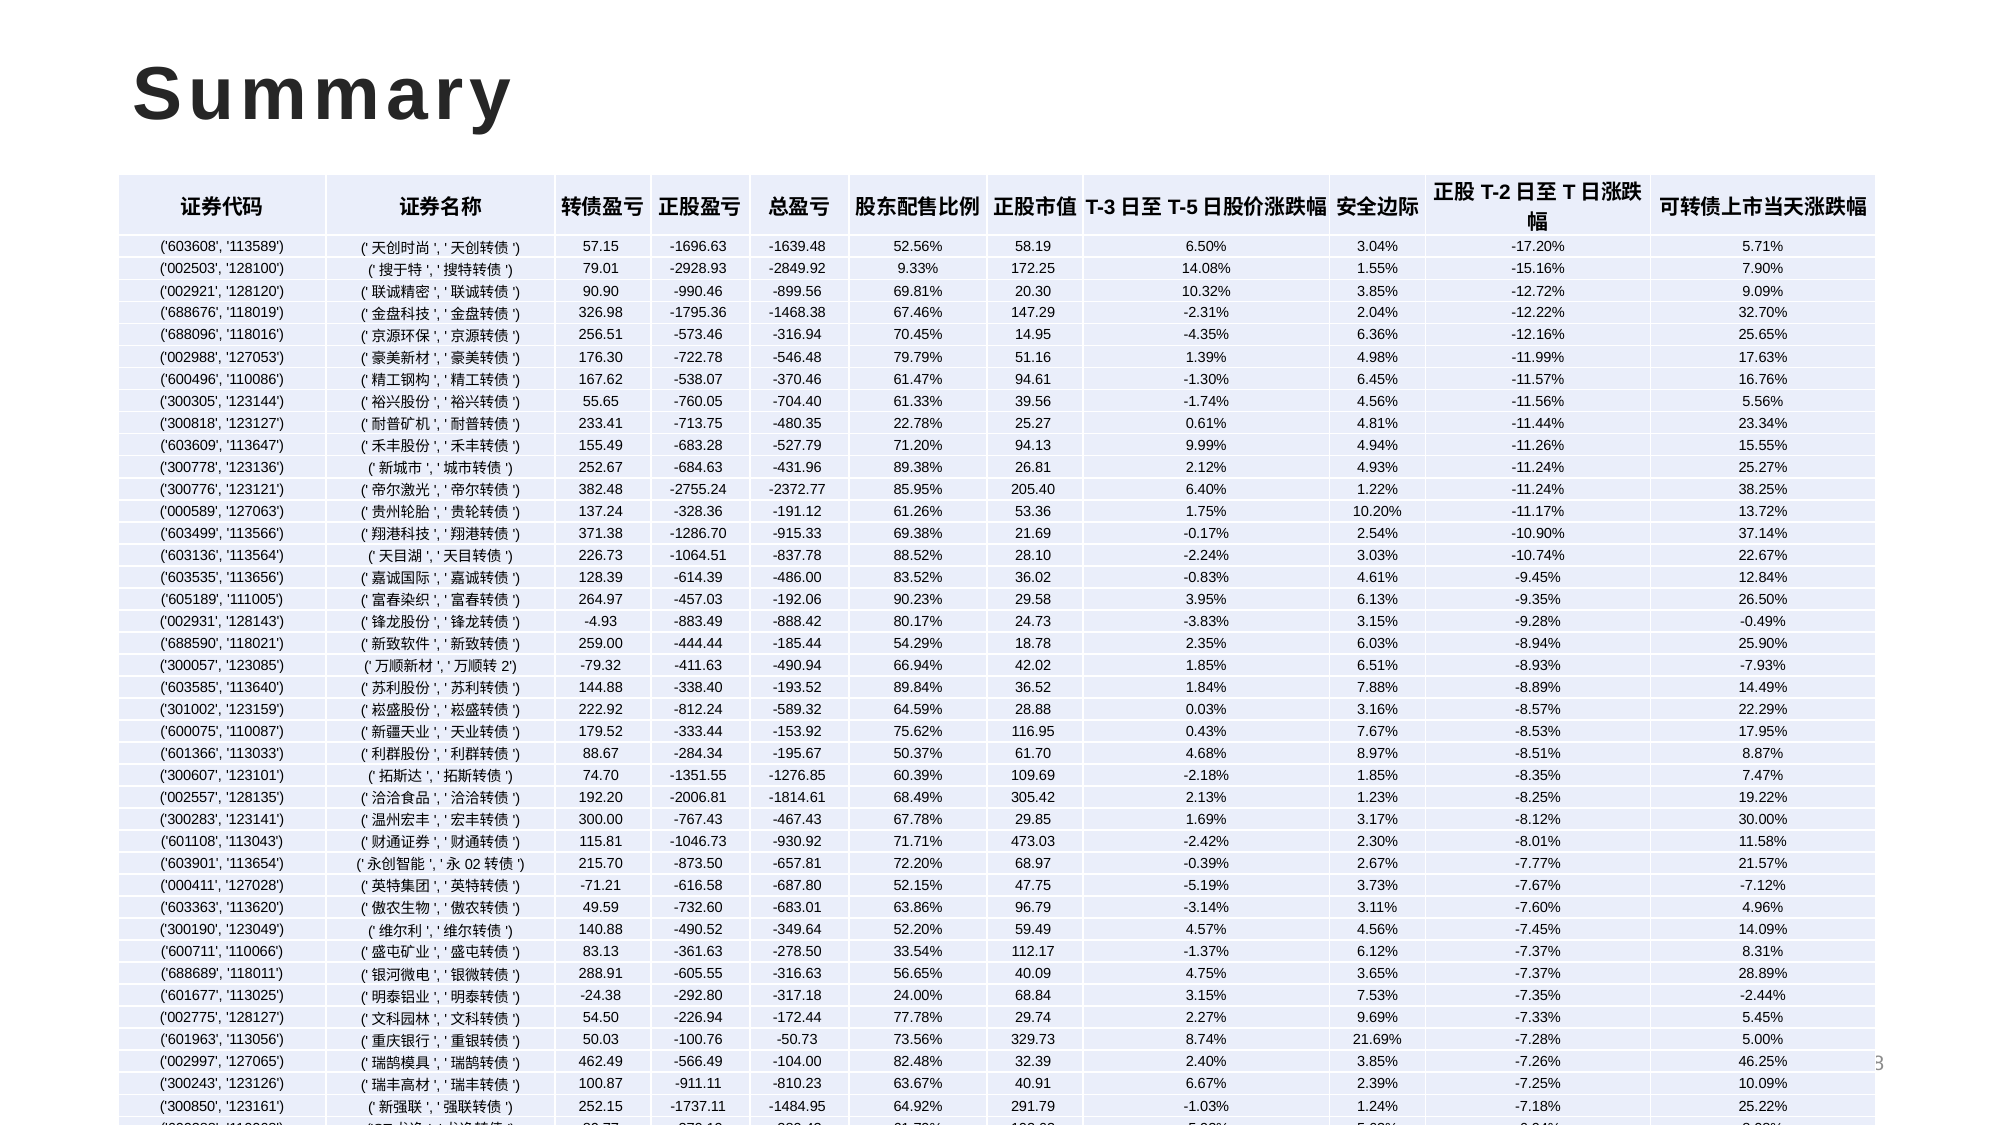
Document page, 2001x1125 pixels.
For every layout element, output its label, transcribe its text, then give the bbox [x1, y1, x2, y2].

table_cell 2.27% [1084, 1007, 1329, 1027]
table_cell 49.59 [556, 897, 650, 917]
table_cell -8.89% [1426, 677, 1650, 697]
table_cell 4.81% [1330, 412, 1425, 433]
table_cell -316.94 [751, 324, 848, 345]
table_cell -11.56% [1426, 390, 1650, 411]
table_cell -10.74% [1426, 545, 1650, 565]
table_cell 23.34% [1651, 412, 1875, 433]
table_cell -527.79 [751, 434, 848, 455]
table_cell -915.33 [751, 523, 848, 543]
table_cell 3.85% [1330, 280, 1425, 301]
table_cell 116.95 [988, 721, 1082, 741]
table_cell ('300190', '123049') [119, 919, 325, 939]
table_cell 77.78% [850, 1007, 986, 1027]
table_cell 40.91 [988, 1073, 1082, 1094]
table_cell ('300778', '123136') [119, 456, 325, 477]
table_cell -704.40 [751, 390, 848, 411]
table_cell -7.93% [1651, 655, 1875, 675]
table_cell -15.16% [1426, 258, 1650, 279]
table_cell -7.77% [1426, 853, 1650, 873]
table_cell 147.29 [988, 302, 1082, 323]
table_cell 3.04% [1330, 236, 1425, 256]
table_cell ('603363', '113620') [119, 897, 325, 917]
table_cell 6.40% [1084, 479, 1329, 499]
table_cell 29.85 [988, 809, 1082, 829]
table_cell 100.87 [556, 1073, 650, 1094]
table_cell ('洽洽食品', '洽洽转债') [327, 787, 554, 807]
table_cell ('605189', '111005') [119, 589, 325, 609]
table_cell -7.18% [1426, 1095, 1650, 1116]
table_cell ('贵州轮胎', '贵轮转债') [327, 501, 554, 521]
table_cell -12.16% [1426, 324, 1650, 345]
table_cell 63.67% [850, 1073, 986, 1094]
table_cell -812.24 [652, 699, 749, 719]
table_cell ('300243', '123126') [119, 1073, 325, 1094]
table_cell 25.90% [1651, 633, 1875, 653]
table_cell 19.22% [1651, 787, 1875, 807]
table_cell -684.63 [652, 456, 749, 477]
table_cell -1064.51 [652, 545, 749, 565]
table_cell ('300283', '123141') [119, 809, 325, 829]
table_cell 2.54% [1330, 523, 1425, 543]
table_cell 58.19 [988, 236, 1082, 256]
table_cell 172.25 [988, 258, 1082, 279]
table_cell 473.03 [988, 831, 1082, 851]
table_cell 38.25% [1651, 479, 1875, 499]
table_cell -7.67% [1426, 875, 1650, 895]
table_cell 14.49% [1651, 677, 1875, 697]
table_cell 179.52 [556, 721, 650, 741]
table_cell -5.92% [1084, 1117, 1329, 1125]
table_cell 4.56% [1330, 919, 1425, 939]
table_cell ('002988', '127053') [119, 346, 325, 367]
table_cell -7.26% [1426, 1051, 1650, 1071]
table_cell -7.37% [1426, 941, 1650, 961]
table_cell 233.41 [556, 412, 650, 433]
table_cell ('天创时尚', '天创转债') [327, 236, 554, 256]
table_cell 1.75% [1084, 501, 1329, 521]
table_cell -2006.81 [652, 787, 749, 807]
title Summary [117, 31, 1876, 148]
table_cell 32.39 [988, 1051, 1082, 1071]
table_cell 24.00% [850, 985, 986, 1005]
table_cell -614.39 [652, 567, 749, 587]
table_cell ('601963', '113056') [119, 1029, 325, 1049]
table_cell -11.24% [1426, 456, 1650, 477]
table_cell 305.42 [988, 787, 1082, 807]
table_cell 85.95% [850, 479, 986, 499]
table_cell -4.93 [556, 611, 650, 631]
table_cell -2.18% [1084, 765, 1329, 785]
table_cell 52.20% [850, 919, 986, 939]
table_cell -837.78 [751, 545, 848, 565]
table_cell 2.12% [1084, 456, 1329, 477]
table_cell 288.91 [556, 963, 650, 983]
table_cell -683.28 [652, 434, 749, 455]
table_cell 21.57% [1651, 853, 1875, 873]
table_cell 60.39% [850, 765, 986, 785]
table_cell -226.94 [652, 1007, 749, 1027]
table_cell ('600075', '110087') [119, 721, 325, 741]
table_cell -467.43 [751, 809, 848, 829]
table_cell 80.77 [556, 1117, 650, 1125]
table_header 转债盈亏 [556, 175, 650, 234]
table_cell 4.94% [1330, 434, 1425, 455]
table_cell 79.79% [850, 346, 986, 367]
table_cell -2.24% [1084, 545, 1329, 565]
table_cell -490.52 [652, 919, 749, 939]
table_cell 3.95% [1084, 589, 1329, 609]
table_cell -4.35% [1084, 324, 1329, 345]
table_cell 109.69 [988, 765, 1082, 785]
table_cell -687.80 [751, 875, 848, 895]
table_cell 2.40% [1084, 1051, 1329, 1071]
table_cell 61.26% [850, 501, 986, 521]
table_cell 2.30% [1330, 831, 1425, 851]
table_cell ('601366', '113033') [119, 743, 325, 763]
table_cell -683.01 [751, 897, 848, 917]
table_cell 22.29% [1651, 699, 1875, 719]
table_cell -0.39% [1084, 853, 1329, 873]
table_cell ('603499', '113566') [119, 523, 325, 543]
table_cell -79.32 [556, 655, 650, 675]
table_cell 30.00% [1651, 809, 1875, 829]
table_cell 61.33% [850, 390, 986, 411]
table_cell -1351.55 [652, 765, 749, 785]
table_cell 83.52% [850, 567, 986, 587]
table_cell -573.46 [652, 324, 749, 345]
table_cell -0.49% [1651, 611, 1875, 631]
table_cell -9.28% [1426, 611, 1650, 631]
table_cell -1737.11 [652, 1095, 749, 1116]
table_cell ('600711', '110066') [119, 941, 325, 961]
table_cell 83.13 [556, 941, 650, 961]
table_cell 88.67 [556, 743, 650, 763]
table_cell -8.94% [1426, 633, 1650, 653]
table_cell -1468.38 [751, 302, 848, 323]
table_cell ('财通证券', '财通转债') [327, 831, 554, 851]
table_cell -546.48 [751, 346, 848, 367]
table_cell 1.22% [1330, 479, 1425, 499]
table_cell ('永创智能', '永02转债') [327, 853, 554, 873]
table_cell 6.13% [1330, 589, 1425, 609]
table_cell -810.23 [751, 1073, 848, 1094]
table_cell 1.85% [1330, 765, 1425, 785]
table_cell -538.07 [652, 368, 749, 389]
table_header 证券名称 [327, 175, 554, 234]
table_cell ('富春染织', '富春转债') [327, 589, 554, 609]
table_cell 90.90 [556, 280, 650, 301]
table_cell 75.62% [850, 721, 986, 741]
table_cell -17.20% [1426, 236, 1650, 256]
table_cell -153.92 [751, 721, 848, 741]
table_cell 3.65% [1330, 963, 1425, 983]
table_cell 70.45% [850, 324, 986, 345]
table_cell -589.32 [751, 699, 848, 719]
table_cell 61.79% [850, 1117, 986, 1125]
table_cell ('翔港科技', '翔港转债') [327, 523, 554, 543]
table_cell 205.40 [988, 479, 1082, 499]
table_cell 74.70 [556, 765, 650, 785]
table_cell ('英特集团', '英特转债') [327, 875, 554, 895]
table_cell ('天目湖', '天目转债') [327, 545, 554, 565]
table_cell -0.83% [1084, 567, 1329, 587]
table_cell 66.94% [850, 655, 986, 675]
table_cell -911.11 [652, 1073, 749, 1094]
table_cell ('搜于特', '搜特转债') [327, 258, 554, 279]
table_cell -1.30% [1084, 368, 1329, 389]
table_header 正股T-2日至T日涨跌幅 [1426, 175, 1650, 234]
table_cell -605.55 [652, 963, 749, 983]
table_cell 82.48% [850, 1051, 986, 1071]
table_cell -888.42 [751, 611, 848, 631]
table_cell ('精工钢构', '精工转债') [327, 368, 554, 389]
table_cell ('603585', '113640') [119, 677, 325, 697]
table_cell -3.14% [1084, 897, 1329, 917]
table_cell -457.03 [652, 589, 749, 609]
table_cell 0.03% [1084, 699, 1329, 719]
table_cell 26.81 [988, 456, 1082, 477]
table_cell -8.93% [1426, 655, 1650, 675]
table_cell 4.93% [1330, 456, 1425, 477]
table_cell -1696.63 [652, 236, 749, 256]
table_cell 176.30 [556, 346, 650, 367]
table_header 证券代码 [119, 175, 325, 234]
table_cell -1.03% [1084, 1095, 1329, 1116]
table_cell 9.69% [1330, 1007, 1425, 1027]
table_cell 67.78% [850, 809, 986, 829]
table_cell 2.67% [1330, 853, 1425, 873]
table_cell -0.17% [1084, 523, 1329, 543]
table_cell 28.89% [1651, 963, 1875, 983]
table_cell 17.63% [1651, 346, 1875, 367]
table_cell 4.61% [1330, 567, 1425, 587]
table_cell ('688590', '118021') [119, 633, 325, 653]
table_cell -316.63 [751, 963, 848, 983]
table_cell 9.33% [850, 258, 986, 279]
table_cell 59.49 [988, 919, 1082, 939]
table_cell -883.49 [652, 611, 749, 631]
table_cell 1.39% [1084, 346, 1329, 367]
table_cell 63.86% [850, 897, 986, 917]
table_cell 192.20 [556, 787, 650, 807]
table_cell 5.71% [1651, 236, 1875, 256]
table_cell -104.00 [751, 1051, 848, 1071]
table_cell -2.42% [1084, 831, 1329, 851]
table_cell ('002921', '128120') [119, 280, 325, 301]
table_cell 259.00 [556, 633, 650, 653]
table_cell -8.53% [1426, 721, 1650, 741]
table_cell 29.74 [988, 1007, 1082, 1027]
table_cell -1046.73 [652, 831, 749, 851]
table_cell -732.60 [652, 897, 749, 917]
table_cell 8.08% [1651, 1117, 1875, 1125]
table_cell 52.56% [850, 236, 986, 256]
table_cell 3.16% [1330, 699, 1425, 719]
table_cell -193.52 [751, 677, 848, 697]
table_cell -370.19 [652, 1117, 749, 1125]
table_cell ('新致软件', '新致转债') [327, 633, 554, 653]
table_cell 6.50% [1084, 236, 1329, 256]
table_cell 56.65% [850, 963, 986, 983]
table_cell ('新城市', '城市转债') [327, 456, 554, 477]
table_cell 3.17% [1330, 809, 1425, 829]
table_cell 3.73% [1330, 875, 1425, 895]
table_cell -7.28% [1426, 1029, 1650, 1049]
table_cell 2.04% [1330, 302, 1425, 323]
table_cell 47.75 [988, 875, 1082, 895]
table_cell 42.02 [988, 655, 1082, 675]
table_cell 0.43% [1084, 721, 1329, 741]
table_cell ('002931', '128143') [119, 611, 325, 631]
table_cell 4.98% [1330, 346, 1425, 367]
table_cell 5.45% [1651, 1007, 1875, 1027]
table_cell 88.52% [850, 545, 986, 565]
table_cell 64.59% [850, 699, 986, 719]
table_cell 90.23% [850, 589, 986, 609]
table_cell -11.99% [1426, 346, 1650, 367]
table_cell ('300057', '123085') [119, 655, 325, 675]
table_cell 5.00% [1651, 1029, 1875, 1049]
table_cell 6.45% [1330, 368, 1425, 389]
table_cell ('002557', '128135') [119, 787, 325, 807]
table_cell -8.35% [1426, 765, 1650, 785]
table_cell -11.17% [1426, 501, 1650, 521]
table_cell -7.37% [1426, 963, 1650, 983]
table_cell 264.97 [556, 589, 650, 609]
table_cell 80.17% [850, 611, 986, 631]
table_cell 462.49 [556, 1051, 650, 1071]
table_cell 32.70% [1651, 302, 1875, 323]
table_cell ('银河微电', '银微转债') [327, 963, 554, 983]
table_cell 17.95% [1651, 721, 1875, 741]
table_cell -2928.93 [652, 258, 749, 279]
table_cell 96.79 [988, 897, 1082, 917]
table_cell 36.52 [988, 677, 1082, 697]
table_cell ('锋龙股份', '锋龙转债') [327, 611, 554, 631]
table_cell -1286.70 [652, 523, 749, 543]
table_cell 3.15% [1084, 985, 1329, 1005]
table_cell 102.63 [988, 1117, 1082, 1125]
table_cell -9.45% [1426, 567, 1650, 587]
table_cell 112.17 [988, 941, 1082, 961]
table_cell -1795.36 [652, 302, 749, 323]
table_cell 21.69% [1330, 1029, 1425, 1049]
table_cell ('688676', '118019') [119, 302, 325, 323]
table_cell 144.88 [556, 677, 650, 697]
table_cell -1276.85 [751, 765, 848, 785]
table_cell -11.44% [1426, 412, 1650, 433]
table_cell 4.57% [1084, 919, 1329, 939]
table_cell ('新疆天业', '天业转债') [327, 721, 554, 741]
table_cell 20.30 [988, 280, 1082, 301]
table_cell -338.40 [652, 677, 749, 697]
table_cell ('000589', '127063') [119, 501, 325, 521]
table_cell ('帝尔激光', '帝尔转债') [327, 479, 554, 499]
table_cell -722.78 [652, 346, 749, 367]
table_cell 39.56 [988, 390, 1082, 411]
table_cell ('金盘科技', '金盘转债') [327, 302, 554, 323]
table_cell -349.64 [751, 919, 848, 939]
table_cell -333.44 [652, 721, 749, 741]
table_cell 252.67 [556, 456, 650, 477]
table_cell -7.25% [1426, 1073, 1650, 1094]
table_cell 61.70 [988, 743, 1082, 763]
table_cell 6.36% [1330, 324, 1425, 345]
table_cell 72.20% [850, 853, 986, 873]
table_cell 69.38% [850, 523, 986, 543]
table_cell 5.56% [1651, 390, 1875, 411]
table_cell -713.75 [652, 412, 749, 433]
table_cell -411.63 [652, 655, 749, 675]
table_cell 68.97 [988, 853, 1082, 873]
table_cell ('瑞丰高材', '瑞丰转债') [327, 1073, 554, 1094]
table_cell -431.96 [751, 456, 848, 477]
table_cell ('300850', '123161') [119, 1095, 325, 1116]
table_header T-3日至T-5日股价涨跌幅 [1084, 175, 1329, 234]
table_cell 6.03% [1330, 633, 1425, 653]
table_cell -1.74% [1084, 390, 1329, 411]
table_cell 54.29% [850, 633, 986, 653]
table_cell 46.25% [1651, 1051, 1875, 1071]
table_cell ('603608', '113589') [119, 236, 325, 256]
table_cell -1639.48 [751, 236, 848, 256]
table_cell 53.36 [988, 501, 1082, 521]
table_cell -8.57% [1426, 699, 1650, 719]
table_cell 329.73 [988, 1029, 1082, 1049]
table_cell 52.15% [850, 875, 986, 895]
table_cell 7.47% [1651, 765, 1875, 785]
table_cell 4.75% [1084, 963, 1329, 983]
table_cell 7.88% [1330, 677, 1425, 697]
table_cell 57.15 [556, 236, 650, 256]
table_cell 71.71% [850, 831, 986, 851]
table_cell 382.48 [556, 479, 650, 499]
table_cell 18.78 [988, 633, 1082, 653]
table_cell -480.35 [751, 412, 848, 433]
table_cell 64.92% [850, 1095, 986, 1116]
table_cell -71.21 [556, 875, 650, 895]
table_cell -1.37% [1084, 941, 1329, 961]
table_cell 11.58% [1651, 831, 1875, 851]
table_cell ('002503', '128100') [119, 258, 325, 279]
table_cell ('600388', '110068') [119, 1117, 325, 1125]
table_cell 94.61 [988, 368, 1082, 389]
table_cell 10.32% [1084, 280, 1329, 301]
table_cell -50.73 [751, 1029, 848, 1049]
table_cell -2.44% [1651, 985, 1875, 1005]
table_cell ('300776', '123121') [119, 479, 325, 499]
table_cell -12.22% [1426, 302, 1650, 323]
table_cell ('万顺新材', '万顺转2') [327, 655, 554, 675]
table_cell 15.55% [1651, 434, 1875, 455]
table_cell -289.42 [751, 1117, 848, 1125]
table_cell -2755.24 [652, 479, 749, 499]
table_cell 24.73 [988, 611, 1082, 631]
table_cell -172.44 [751, 1007, 848, 1027]
table_cell 12.84% [1651, 567, 1875, 587]
table_cell ('联诚精密', '联诚转债') [327, 280, 554, 301]
table_cell ('002997', '127065') [119, 1051, 325, 1071]
table_cell ('耐普矿机', '耐普转债') [327, 412, 554, 433]
table_cell 37.14% [1651, 523, 1875, 543]
table_cell ('000411', '127028') [119, 875, 325, 895]
table_cell 8.97% [1330, 743, 1425, 763]
table_header 正股市值 [988, 175, 1082, 234]
table_cell 29.58 [988, 589, 1082, 609]
table_cell 128.39 [556, 567, 650, 587]
table_cell 215.70 [556, 853, 650, 873]
table_cell 1.24% [1330, 1095, 1425, 1116]
table_cell -486.00 [751, 567, 848, 587]
table_cell ('600496', '110086') [119, 368, 325, 389]
table_cell 51.16 [988, 346, 1082, 367]
table_cell -990.46 [652, 280, 749, 301]
table_cell -328.36 [652, 501, 749, 521]
table_cell -191.12 [751, 501, 848, 521]
table_cell ('裕兴股份', '裕兴转债') [327, 390, 554, 411]
table_cell ('688096', '118016') [119, 324, 325, 345]
table_cell 25.27% [1651, 456, 1875, 477]
table_cell -10.90% [1426, 523, 1650, 543]
table_cell ('维尔利', '维尔转债') [327, 919, 554, 939]
table_cell ('文科园林', '文科转债') [327, 1007, 554, 1027]
table_cell 9.09% [1651, 280, 1875, 301]
table_cell -7.35% [1426, 985, 1650, 1005]
table_cell 3.85% [1330, 1051, 1425, 1071]
table_cell 6.67% [1084, 1073, 1329, 1094]
table_cell -873.50 [652, 853, 749, 873]
table_cell 25.22% [1651, 1095, 1875, 1116]
table_cell ('601108', '113043') [119, 831, 325, 851]
table_cell -11.57% [1426, 368, 1650, 389]
table_cell 2.35% [1084, 633, 1329, 653]
table_cell 3.11% [1330, 897, 1425, 917]
table_cell 252.15 [556, 1095, 650, 1116]
table_cell 1.69% [1084, 809, 1329, 829]
table_cell 5.63% [1330, 1117, 1425, 1125]
table_cell -767.43 [652, 809, 749, 829]
table_cell 115.81 [556, 831, 650, 851]
table_cell 7.53% [1330, 985, 1425, 1005]
table_cell ('拓斯达', '拓斯转债') [327, 765, 554, 785]
table_cell -616.58 [652, 875, 749, 895]
table_cell ('禾丰股份', '禾丰转债') [327, 434, 554, 455]
table_cell ('603136', '113564') [119, 545, 325, 565]
table_cell ('崧盛股份', '崧盛转债') [327, 699, 554, 719]
table_cell 28.10 [988, 545, 1082, 565]
table_cell 8.31% [1651, 941, 1875, 961]
table_cell 4.68% [1084, 743, 1329, 763]
table_header 正股盈亏 [652, 175, 749, 234]
table_cell 8.74% [1084, 1029, 1329, 1049]
table_cell ('重庆银行', '重银转债') [327, 1029, 554, 1049]
table_cell -657.81 [751, 853, 848, 873]
table_cell 371.38 [556, 523, 650, 543]
table_cell -195.67 [751, 743, 848, 763]
table_cell ('豪美新材', '豪美转债') [327, 346, 554, 367]
table_cell 26.50% [1651, 589, 1875, 609]
table_cell -6.94% [1426, 1117, 1650, 1125]
table_cell 25.65% [1651, 324, 1875, 345]
table_cell 67.46% [850, 302, 986, 323]
table_cell 6.12% [1330, 941, 1425, 961]
table_cell 54.50 [556, 1007, 650, 1027]
table_cell -8.01% [1426, 831, 1650, 851]
table_cell -3.83% [1084, 611, 1329, 631]
table_cell -278.50 [751, 941, 848, 961]
table_cell 256.51 [556, 324, 650, 345]
table_cell -12.72% [1426, 280, 1650, 301]
table_cell -5.19% [1084, 875, 1329, 895]
table_header 可转债上市当天涨跌幅 [1651, 175, 1875, 234]
table_cell 1.85% [1084, 655, 1329, 675]
table_cell -9.35% [1426, 589, 1650, 609]
table_cell 25.27 [988, 412, 1082, 433]
table_cell 9.99% [1084, 434, 1329, 455]
table_cell -284.34 [652, 743, 749, 763]
table_cell 55.65 [556, 390, 650, 411]
table_cell -490.94 [751, 655, 848, 675]
table_cell ('温州宏丰', '宏丰转债') [327, 809, 554, 829]
table_cell 79.01 [556, 258, 650, 279]
table_cell -930.92 [751, 831, 848, 851]
table_cell 73.56% [850, 1029, 986, 1049]
table_cell ('301002', '123159') [119, 699, 325, 719]
table_cell ('苏利股份', '苏利转债') [327, 677, 554, 697]
table_cell ('利群股份', '利群转债') [327, 743, 554, 763]
table_cell -2849.92 [751, 258, 848, 279]
table_cell 300.00 [556, 809, 650, 829]
table_cell 8.87% [1651, 743, 1875, 763]
table_cell -100.76 [652, 1029, 749, 1049]
table_header 股东配售比例 [850, 175, 986, 234]
table_cell 50.03 [556, 1029, 650, 1049]
table_cell 89.38% [850, 456, 986, 477]
table_cell ('300305', '123144') [119, 390, 325, 411]
table_cell -185.44 [751, 633, 848, 653]
table_cell 16.76% [1651, 368, 1875, 389]
table_cell 1.55% [1330, 258, 1425, 279]
table_cell -8.25% [1426, 787, 1650, 807]
table_cell 3.15% [1330, 611, 1425, 631]
table_cell 10.09% [1651, 1073, 1875, 1094]
table_cell -361.63 [652, 941, 749, 961]
table_cell 137.24 [556, 501, 650, 521]
slide_number 28 [1876, 1035, 1900, 1088]
table_cell -11.24% [1426, 479, 1650, 499]
table_cell 61.47% [850, 368, 986, 389]
table_cell -192.06 [751, 589, 848, 609]
table_cell 3.03% [1330, 545, 1425, 565]
table_cell -8.12% [1426, 809, 1650, 829]
table_cell 28.88 [988, 699, 1082, 719]
table_cell ('嘉诚国际', '嘉诚转债') [327, 567, 554, 587]
table_cell ('603901', '113654') [119, 853, 325, 873]
table_cell 14.95 [988, 324, 1082, 345]
table_cell 291.79 [988, 1095, 1082, 1116]
table_cell 7.67% [1330, 721, 1425, 741]
table_cell 1.84% [1084, 677, 1329, 697]
table_cell ('002775', '128127') [119, 1007, 325, 1027]
table_cell 68.84 [988, 985, 1082, 1005]
table_cell 14.08% [1084, 258, 1329, 279]
table_cell -7.60% [1426, 897, 1650, 917]
table_cell 68.49% [850, 787, 986, 807]
table_cell -7.33% [1426, 1007, 1650, 1027]
table_cell 10.20% [1330, 501, 1425, 521]
table_cell ('601677', '113025') [119, 985, 325, 1005]
table_cell -1814.61 [751, 787, 848, 807]
table_cell ('603535', '113656') [119, 567, 325, 587]
table_cell 4.56% [1330, 390, 1425, 411]
table_cell 21.69 [988, 523, 1082, 543]
table_cell 33.54% [850, 941, 986, 961]
table_header 安全边际 [1330, 175, 1425, 234]
table_cell 140.88 [556, 919, 650, 939]
table_cell ('688689', '118011') [119, 963, 325, 983]
table_cell 22.67% [1651, 545, 1875, 565]
table_cell -760.05 [652, 390, 749, 411]
table_header 总盈亏 [751, 175, 848, 234]
table_cell 22.78% [850, 412, 986, 433]
table_cell 0.61% [1084, 412, 1329, 433]
table_cell 4.96% [1651, 897, 1875, 917]
table_cell 2.39% [1330, 1073, 1425, 1094]
table_cell ('603609', '113647') [119, 434, 325, 455]
table_cell ('傲农生物', '傲农转债') [327, 897, 554, 917]
table_cell -566.49 [652, 1051, 749, 1071]
table_cell -2.31% [1084, 302, 1329, 323]
table_cell 226.73 [556, 545, 650, 565]
table_cell ('瑞鹄模具', '瑞鹄转债') [327, 1051, 554, 1071]
table_cell -317.18 [751, 985, 848, 1005]
table_cell -7.12% [1651, 875, 1875, 895]
table_cell ('300607', '123101') [119, 765, 325, 785]
table_cell 167.62 [556, 368, 650, 389]
table_cell ('京源环保', '京源转债') [327, 324, 554, 345]
table_cell ('新强联', '强联转债') [327, 1095, 554, 1116]
table_cell -370.46 [751, 368, 848, 389]
table_cell ('ST龙净', '龙净转债') [327, 1117, 554, 1125]
table_cell ('盛屯矿业', '盛屯转债') [327, 941, 554, 961]
table_cell 6.51% [1330, 655, 1425, 675]
table_cell ('300818', '123127') [119, 412, 325, 433]
table_cell 155.49 [556, 434, 650, 455]
table_cell 326.98 [556, 302, 650, 323]
table_cell -292.80 [652, 985, 749, 1005]
table_cell -899.56 [751, 280, 848, 301]
table_cell 50.37% [850, 743, 986, 763]
table_cell -444.44 [652, 633, 749, 653]
table_cell 36.02 [988, 567, 1082, 587]
table_cell 222.92 [556, 699, 650, 719]
table_cell 71.20% [850, 434, 986, 455]
table_cell -2372.77 [751, 479, 848, 499]
table_cell -1484.95 [751, 1095, 848, 1116]
table_cell 40.09 [988, 963, 1082, 983]
table_cell -24.38 [556, 985, 650, 1005]
table_cell -7.45% [1426, 919, 1650, 939]
table_cell 1.23% [1330, 787, 1425, 807]
table_cell -8.51% [1426, 743, 1650, 763]
table_cell 2.13% [1084, 787, 1329, 807]
table_cell -11.26% [1426, 434, 1650, 455]
table_cell 94.13 [988, 434, 1082, 455]
table_cell 7.90% [1651, 258, 1875, 279]
table_cell ('明泰铝业', '明泰转债') [327, 985, 554, 1005]
table_cell 14.09% [1651, 919, 1875, 939]
table_cell 69.81% [850, 280, 986, 301]
table_cell 89.84% [850, 677, 986, 697]
table_cell 13.72% [1651, 501, 1875, 521]
